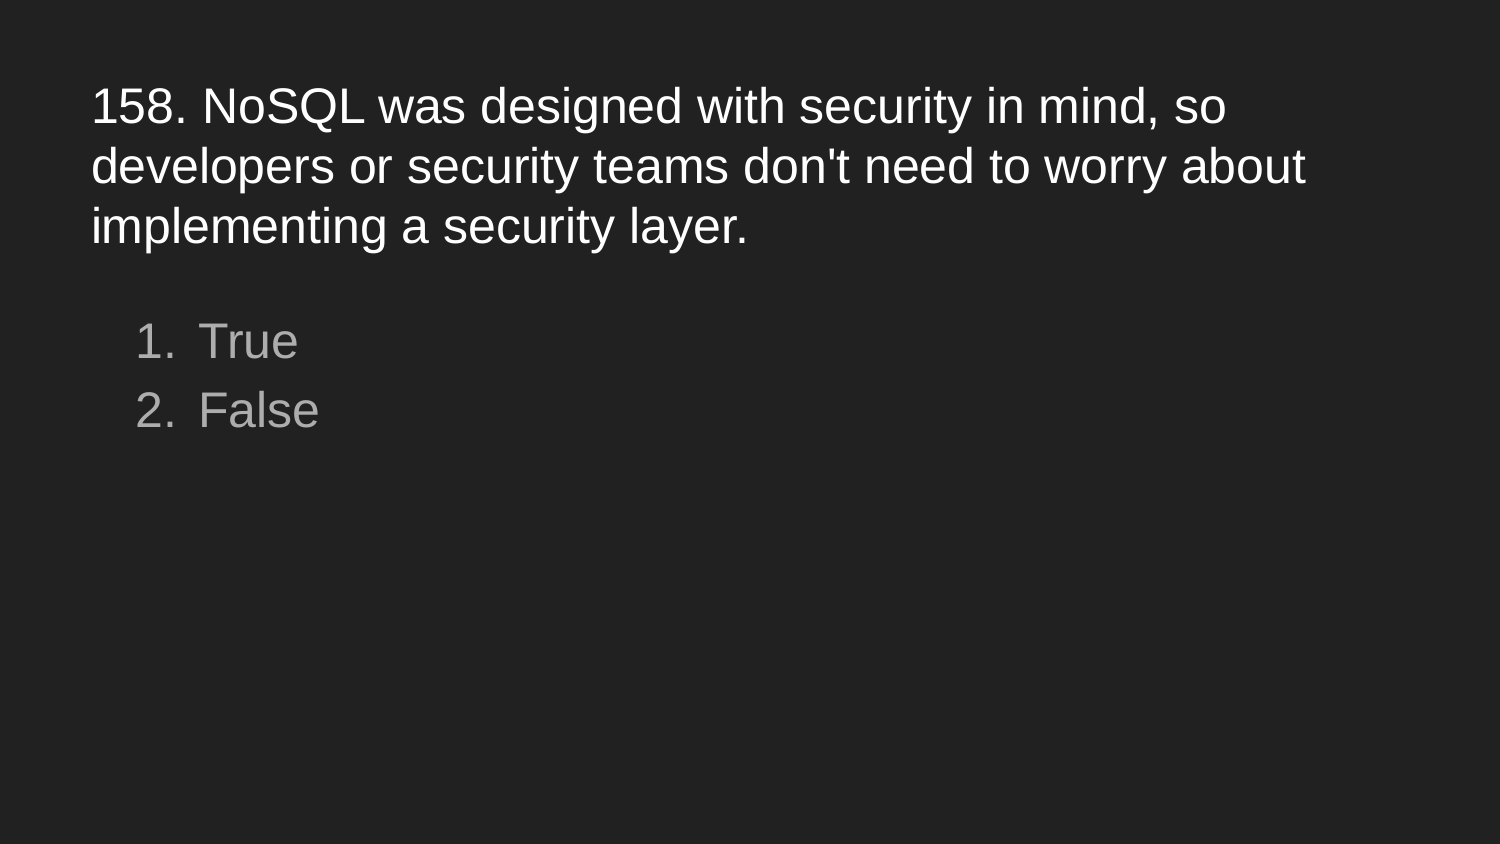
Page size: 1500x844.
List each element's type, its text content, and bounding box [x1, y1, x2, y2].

title 158. NoSQL was designed with security in mind, so developers or security teams don't need to worry about implementing a security layer. [76, 58, 1411, 274]
list True False [108, 285, 1392, 742]
